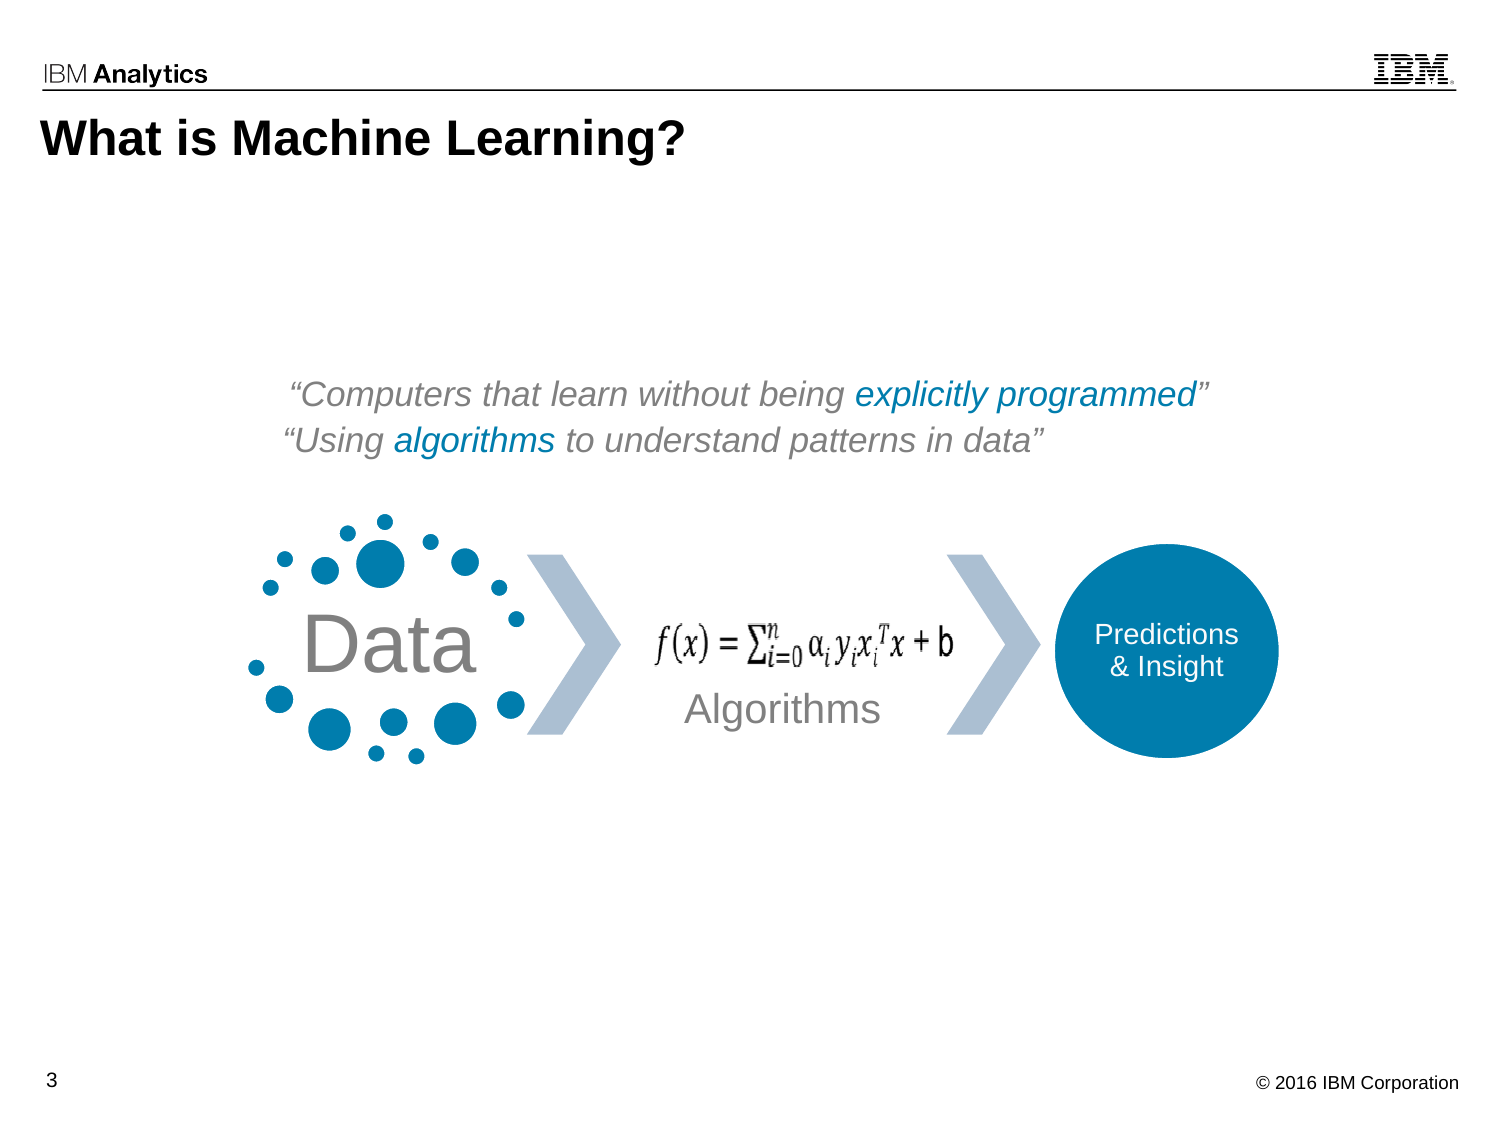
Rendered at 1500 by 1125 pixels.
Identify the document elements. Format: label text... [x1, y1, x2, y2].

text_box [231, 509, 1295, 770]
picture [1363, 42, 1456, 94]
text_box “Computers that learn without being explicitly programmed” “Using algorithms to understand patterns in data” [269, 365, 1227, 491]
text_box What is Machine Learning? [39, 99, 1092, 147]
picture [26, 46, 226, 102]
